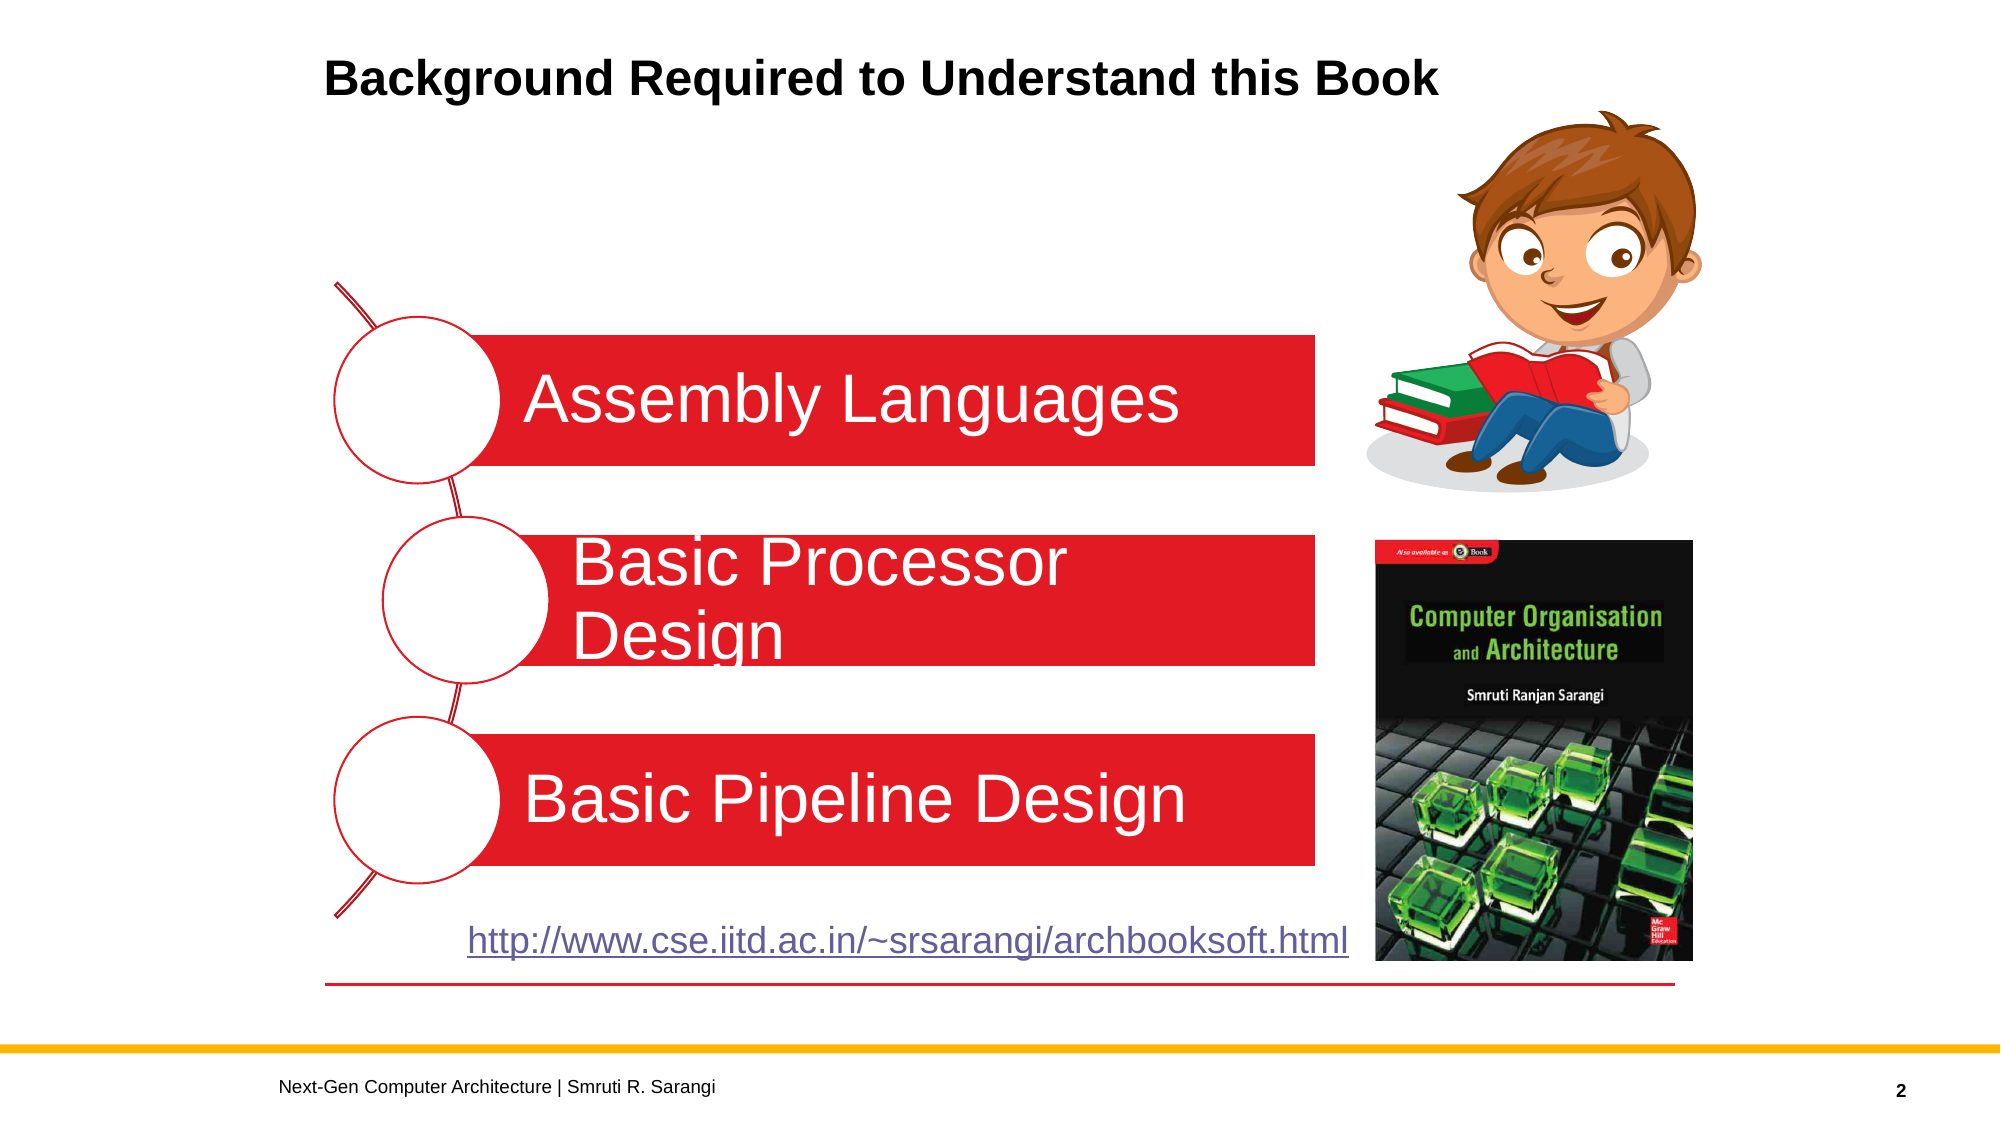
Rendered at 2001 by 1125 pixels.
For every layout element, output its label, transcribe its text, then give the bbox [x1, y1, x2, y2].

picture [1232, 0, 1836, 961]
text_box http://www.cse.iitd.ac.in/~srsarangi/archbooksoft.html [452, 908, 1470, 969]
title Background Required to Understand this Book [308, 45, 1232, 180]
slide_number 2 [1711, 1071, 1922, 1109]
footer Next-Gen Computer Architecture | Smruti R. Sarangi [263, 1067, 1464, 1105]
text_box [324, 266, 1325, 934]
